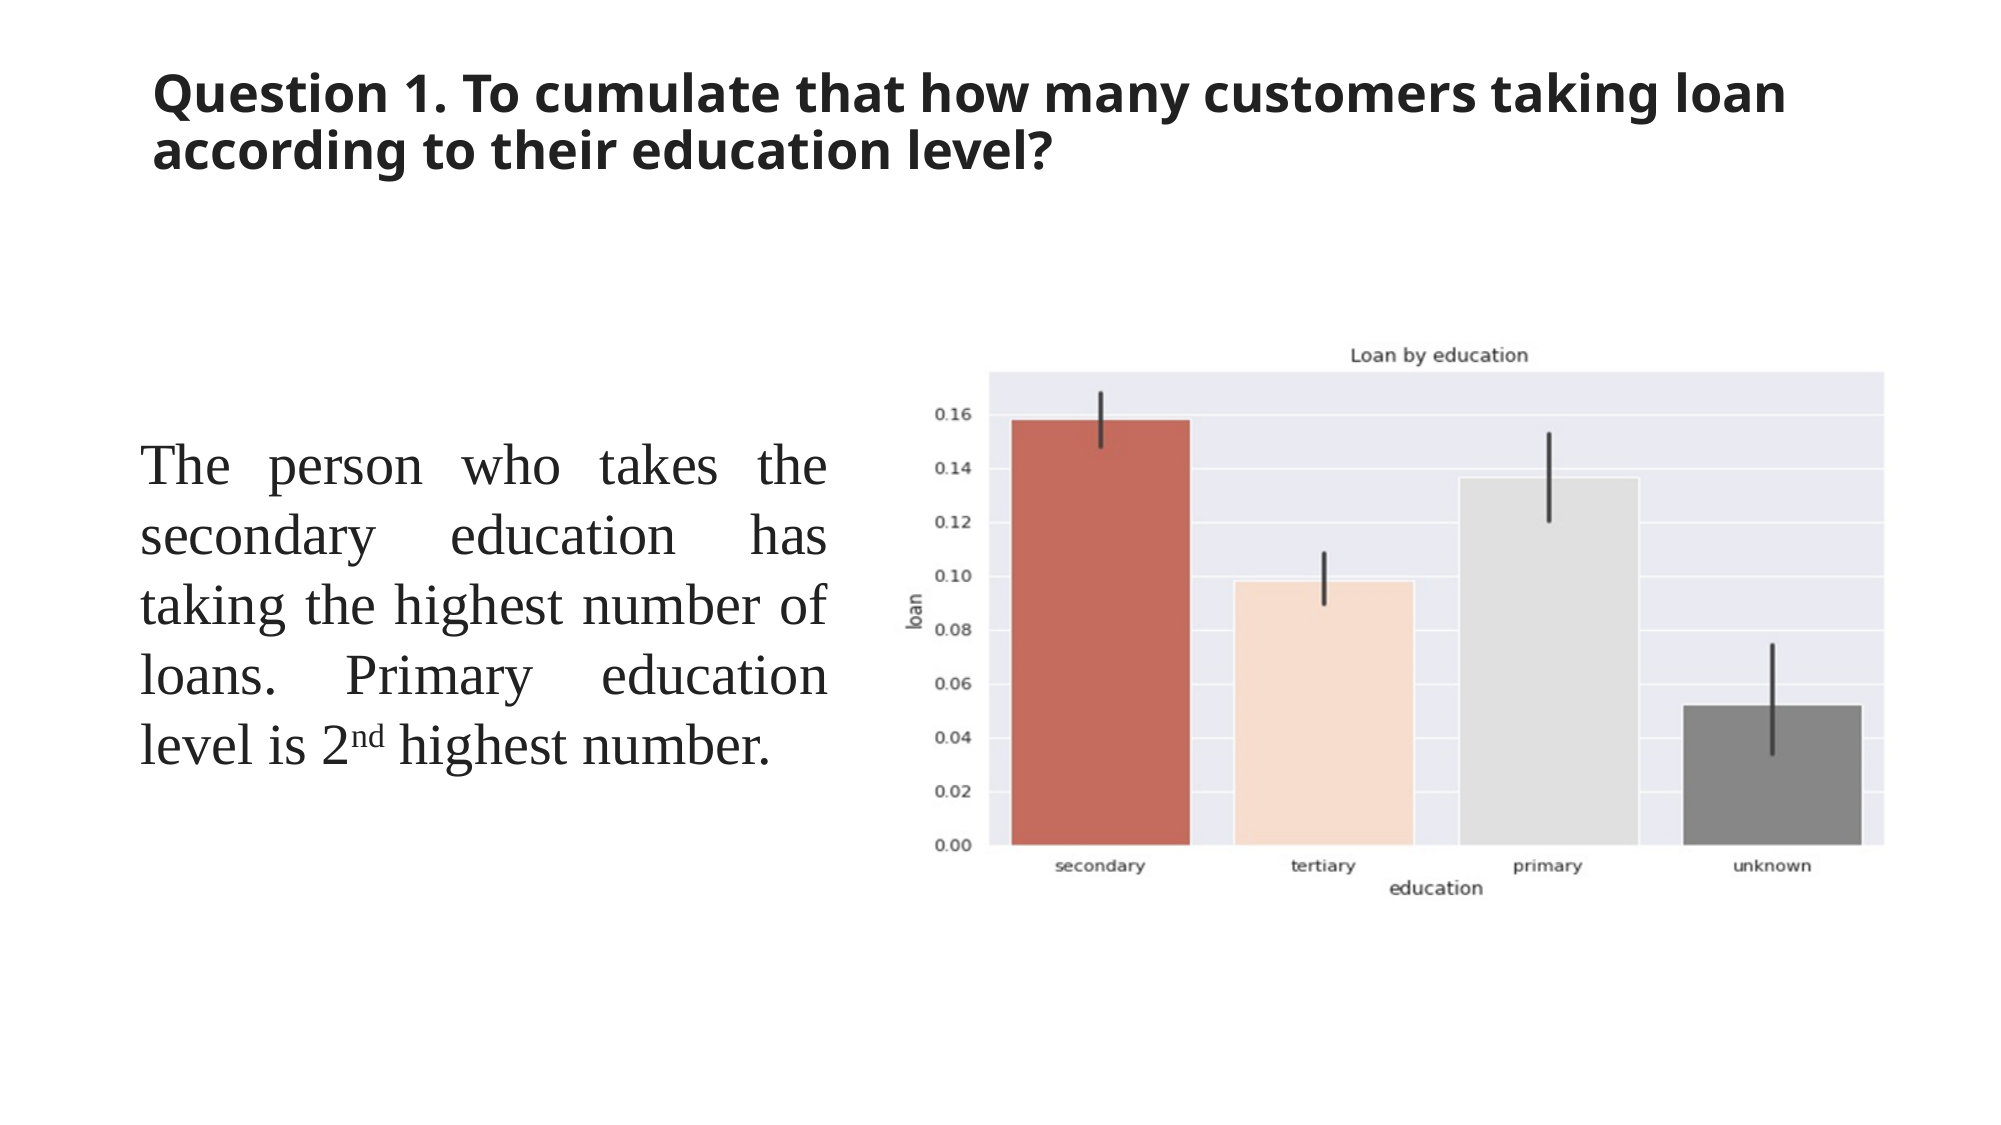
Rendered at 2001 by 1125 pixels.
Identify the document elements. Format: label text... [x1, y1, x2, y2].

text_box The person who takes the secondary education has taking the highest number of loans. Primary education level is 2nd highest number. [125, 418, 843, 919]
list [843, 295, 2000, 924]
title Question 1. To cumulate that how many customers taking loan according to their education level? [137, 59, 1863, 278]
